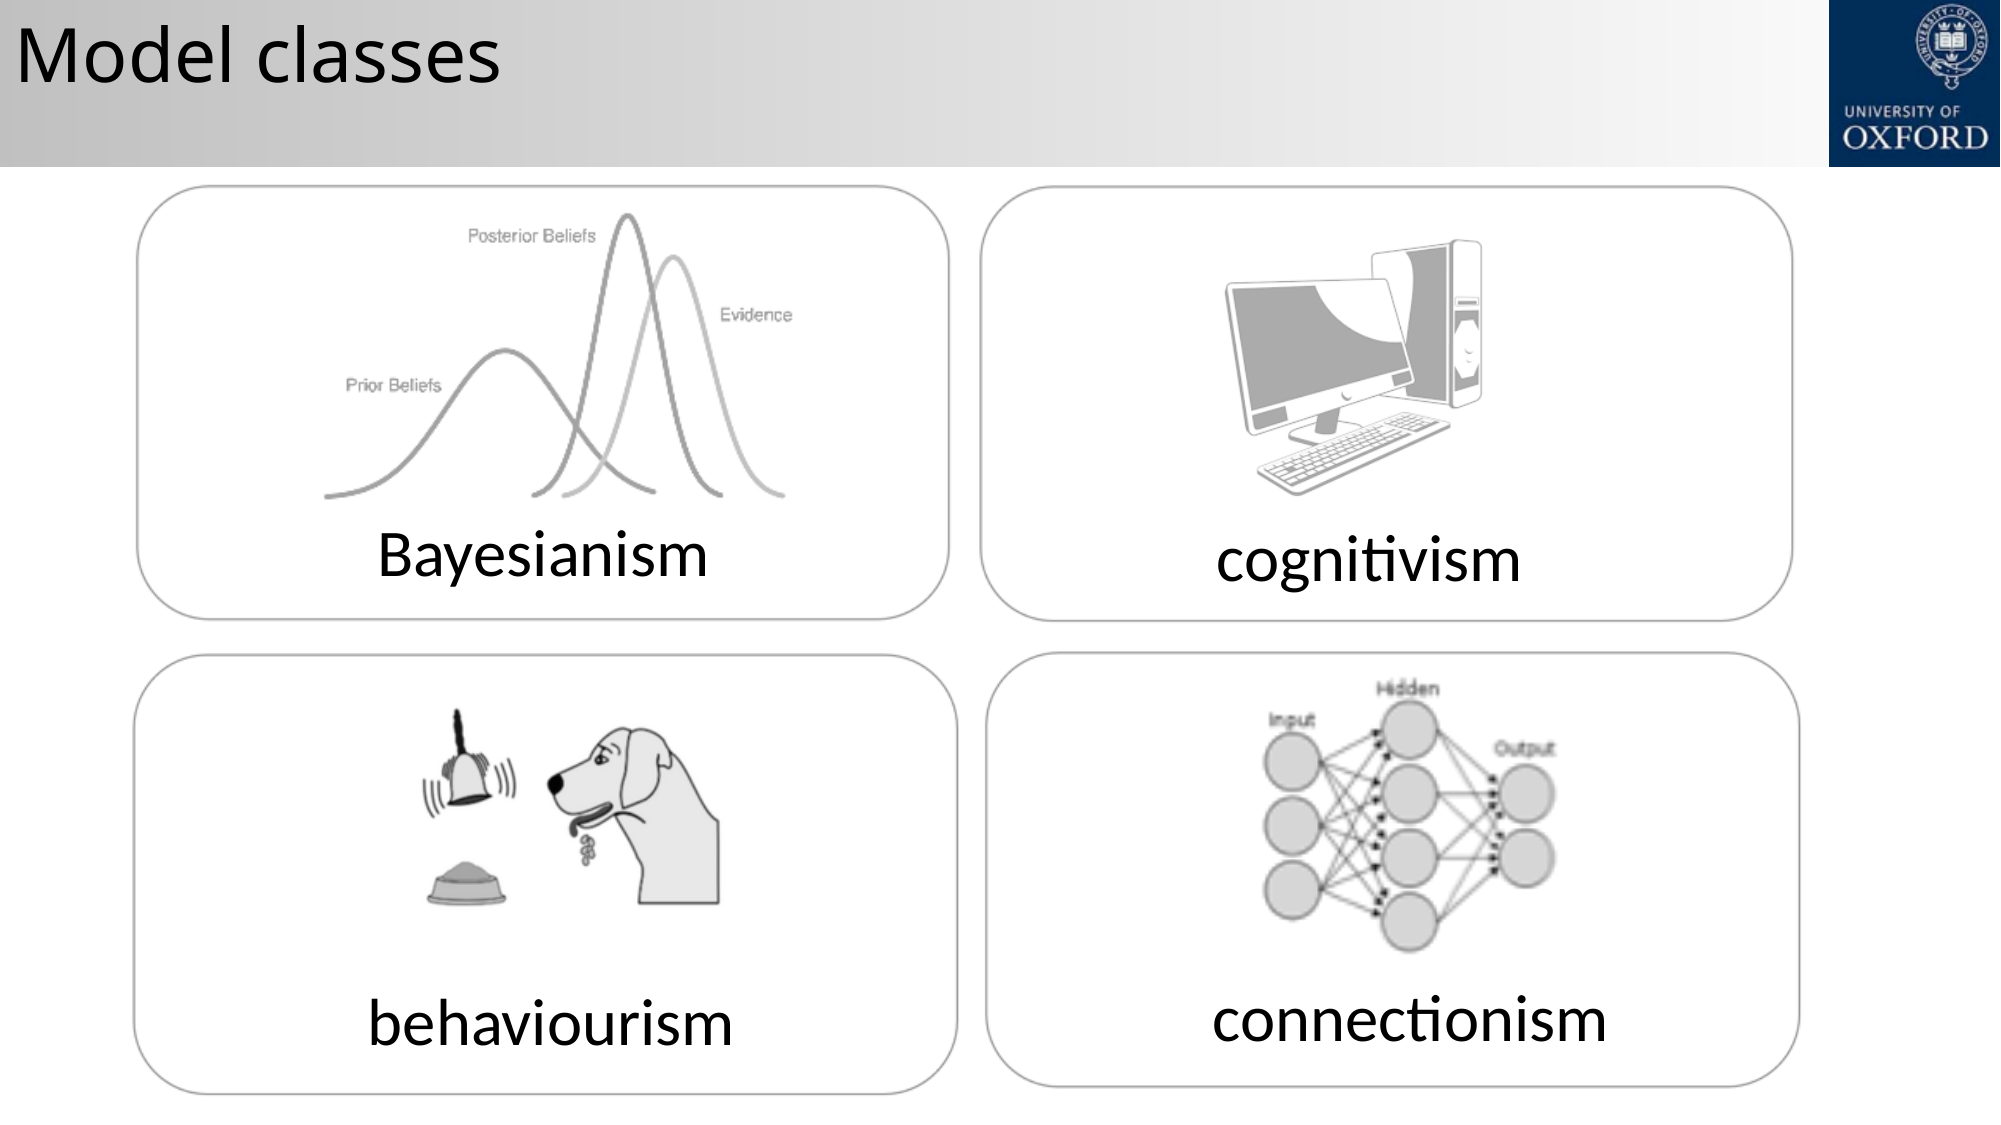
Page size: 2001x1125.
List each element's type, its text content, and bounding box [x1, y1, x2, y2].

picture [1829, 0, 2000, 167]
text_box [1012, 661, 1768, 1078]
text_box Model classes [0, 0, 1478, 105]
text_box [167, 665, 922, 1082]
text_box [0, 0, 1829, 167]
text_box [999, 201, 1779, 618]
picture [116, 168, 1813, 1114]
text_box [166, 196, 921, 613]
